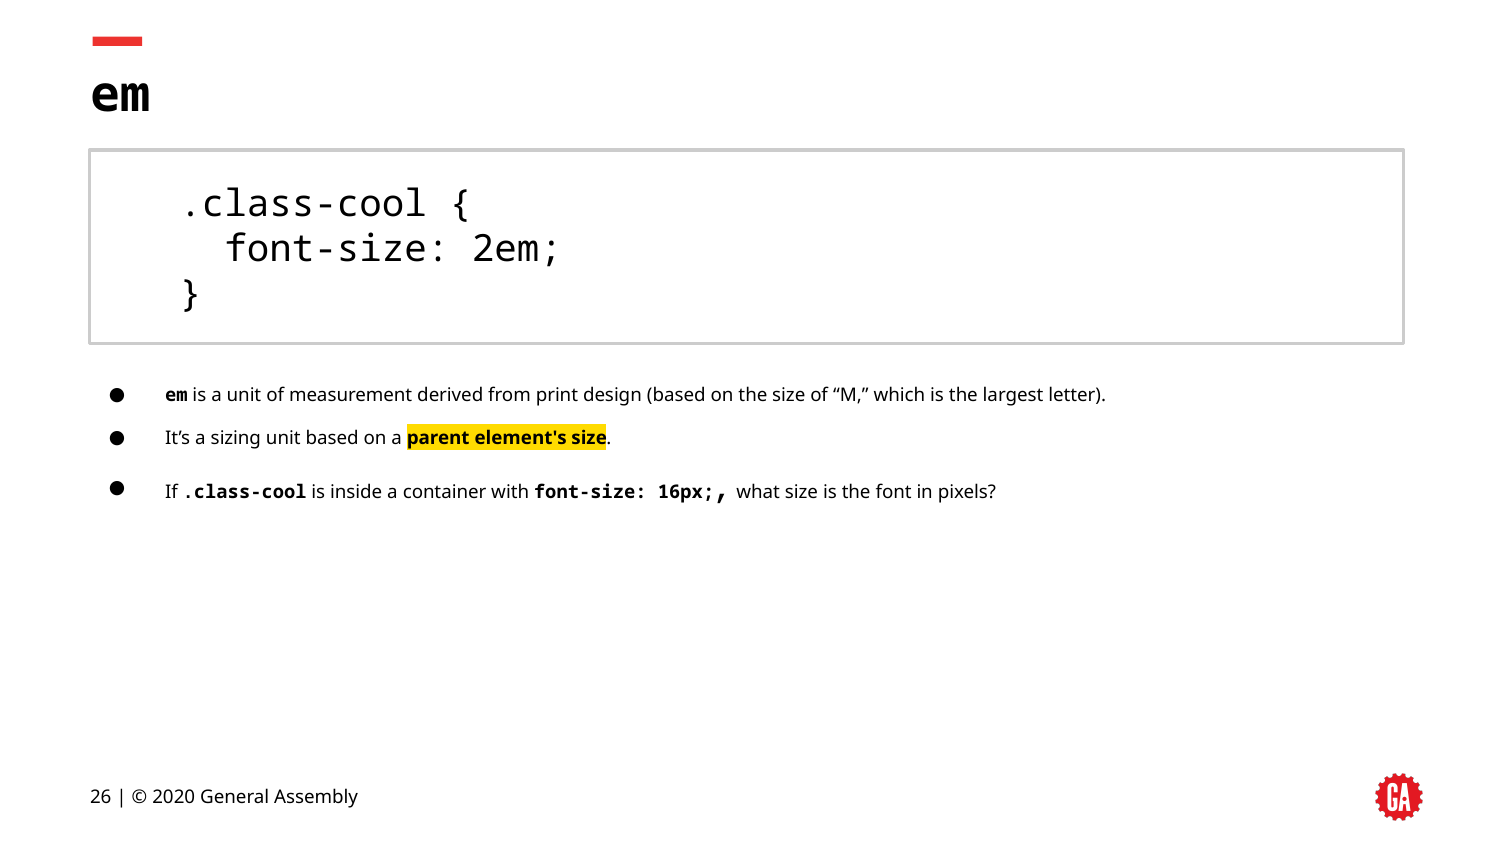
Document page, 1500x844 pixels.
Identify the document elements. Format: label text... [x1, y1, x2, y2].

list em is a unit of measurement derived from print design (based on the size of “M,” which is the largest letter). It’s a sizing unit based on a parent element's size. If .class-cool is inside a container with font-size: 16px;, what size is the font in pixels? [75, 367, 1424, 671]
title em [75, 46, 1473, 140]
text_box .class-cool { font-size: 2em; } [89, 149, 1404, 344]
picture [1373, 771, 1425, 823]
slide_number 26 | © 2020 General Assembly [75, 764, 465, 830]
